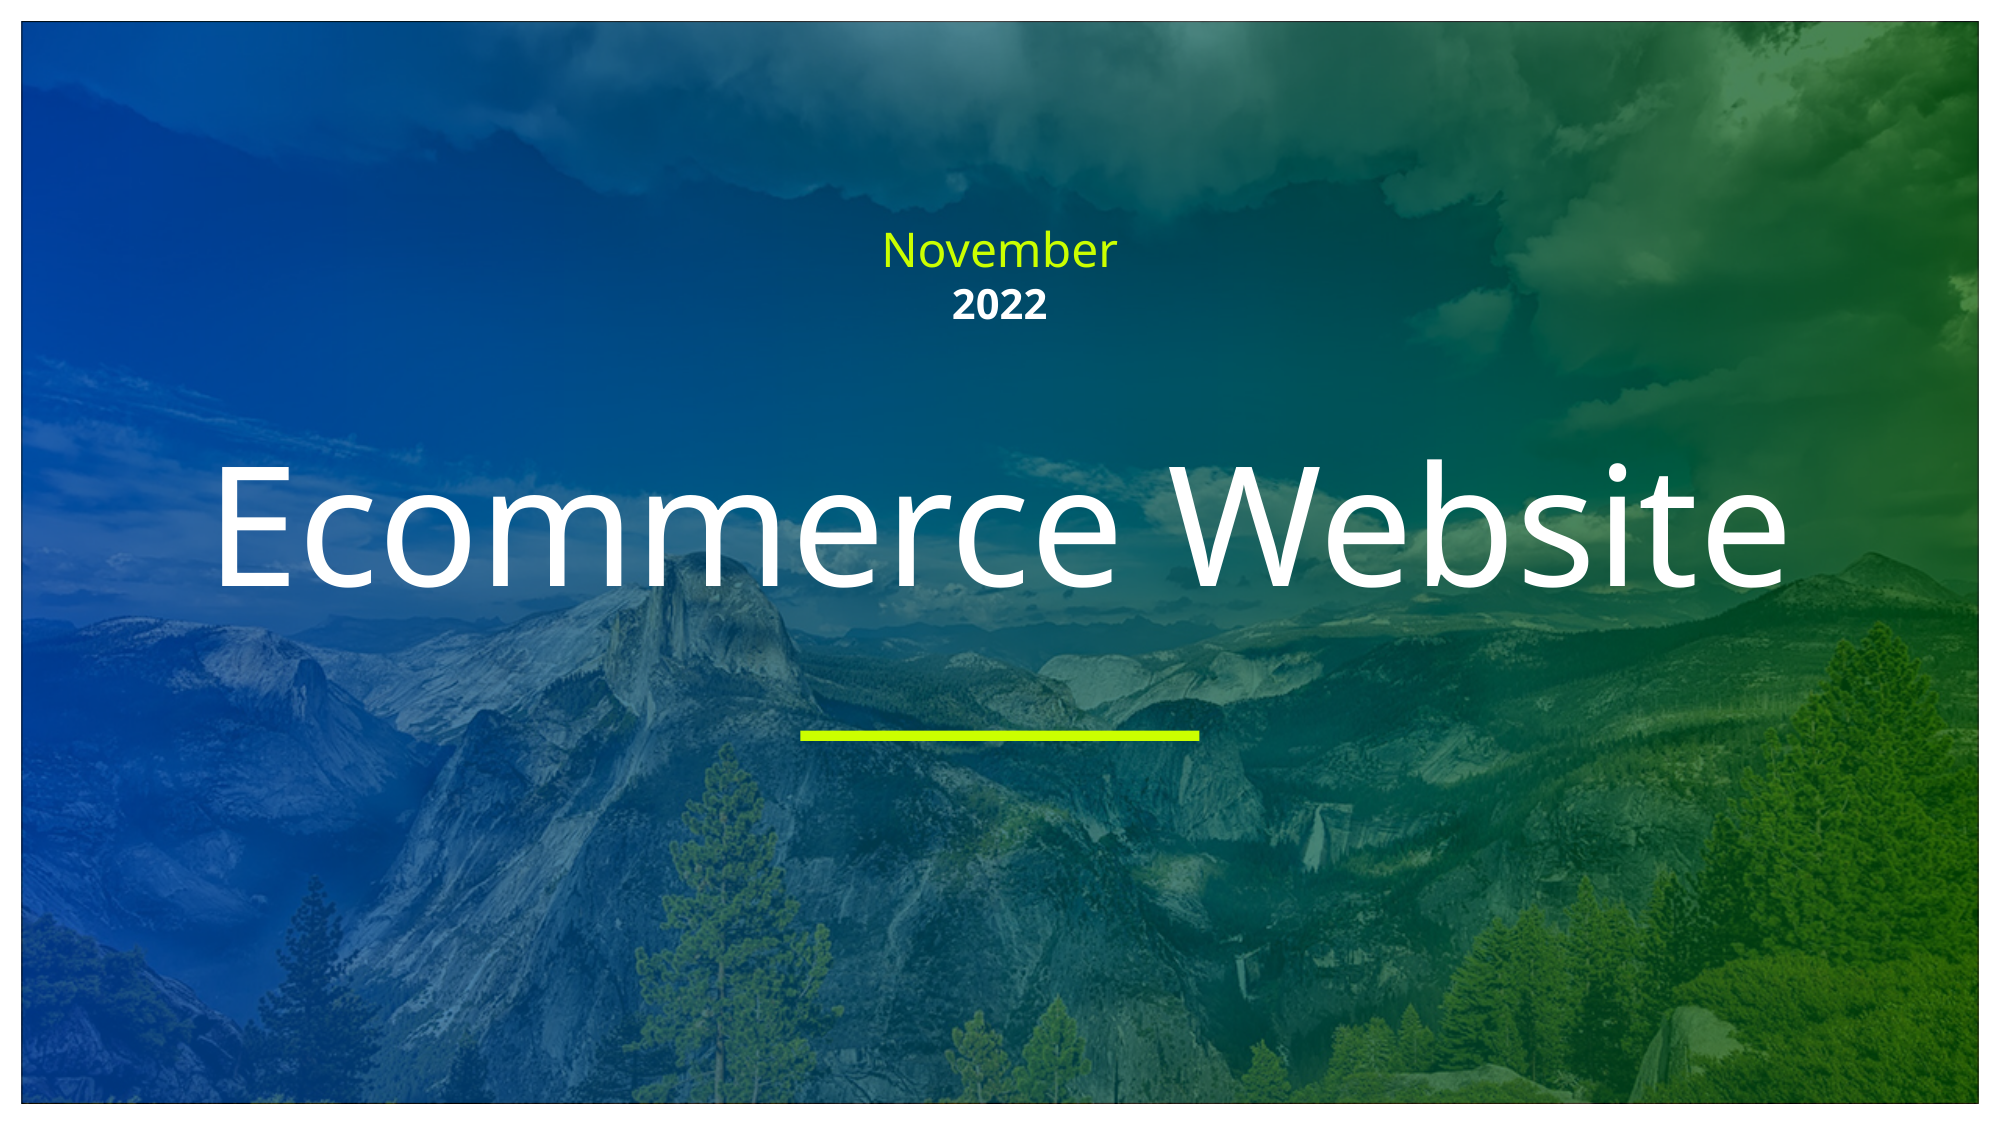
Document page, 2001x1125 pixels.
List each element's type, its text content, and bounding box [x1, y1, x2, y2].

picture [21, 21, 1979, 1104]
title Ecommerce Website [170, 345, 1830, 720]
list November [641, 218, 1359, 272]
list 2022 [641, 275, 1359, 329]
